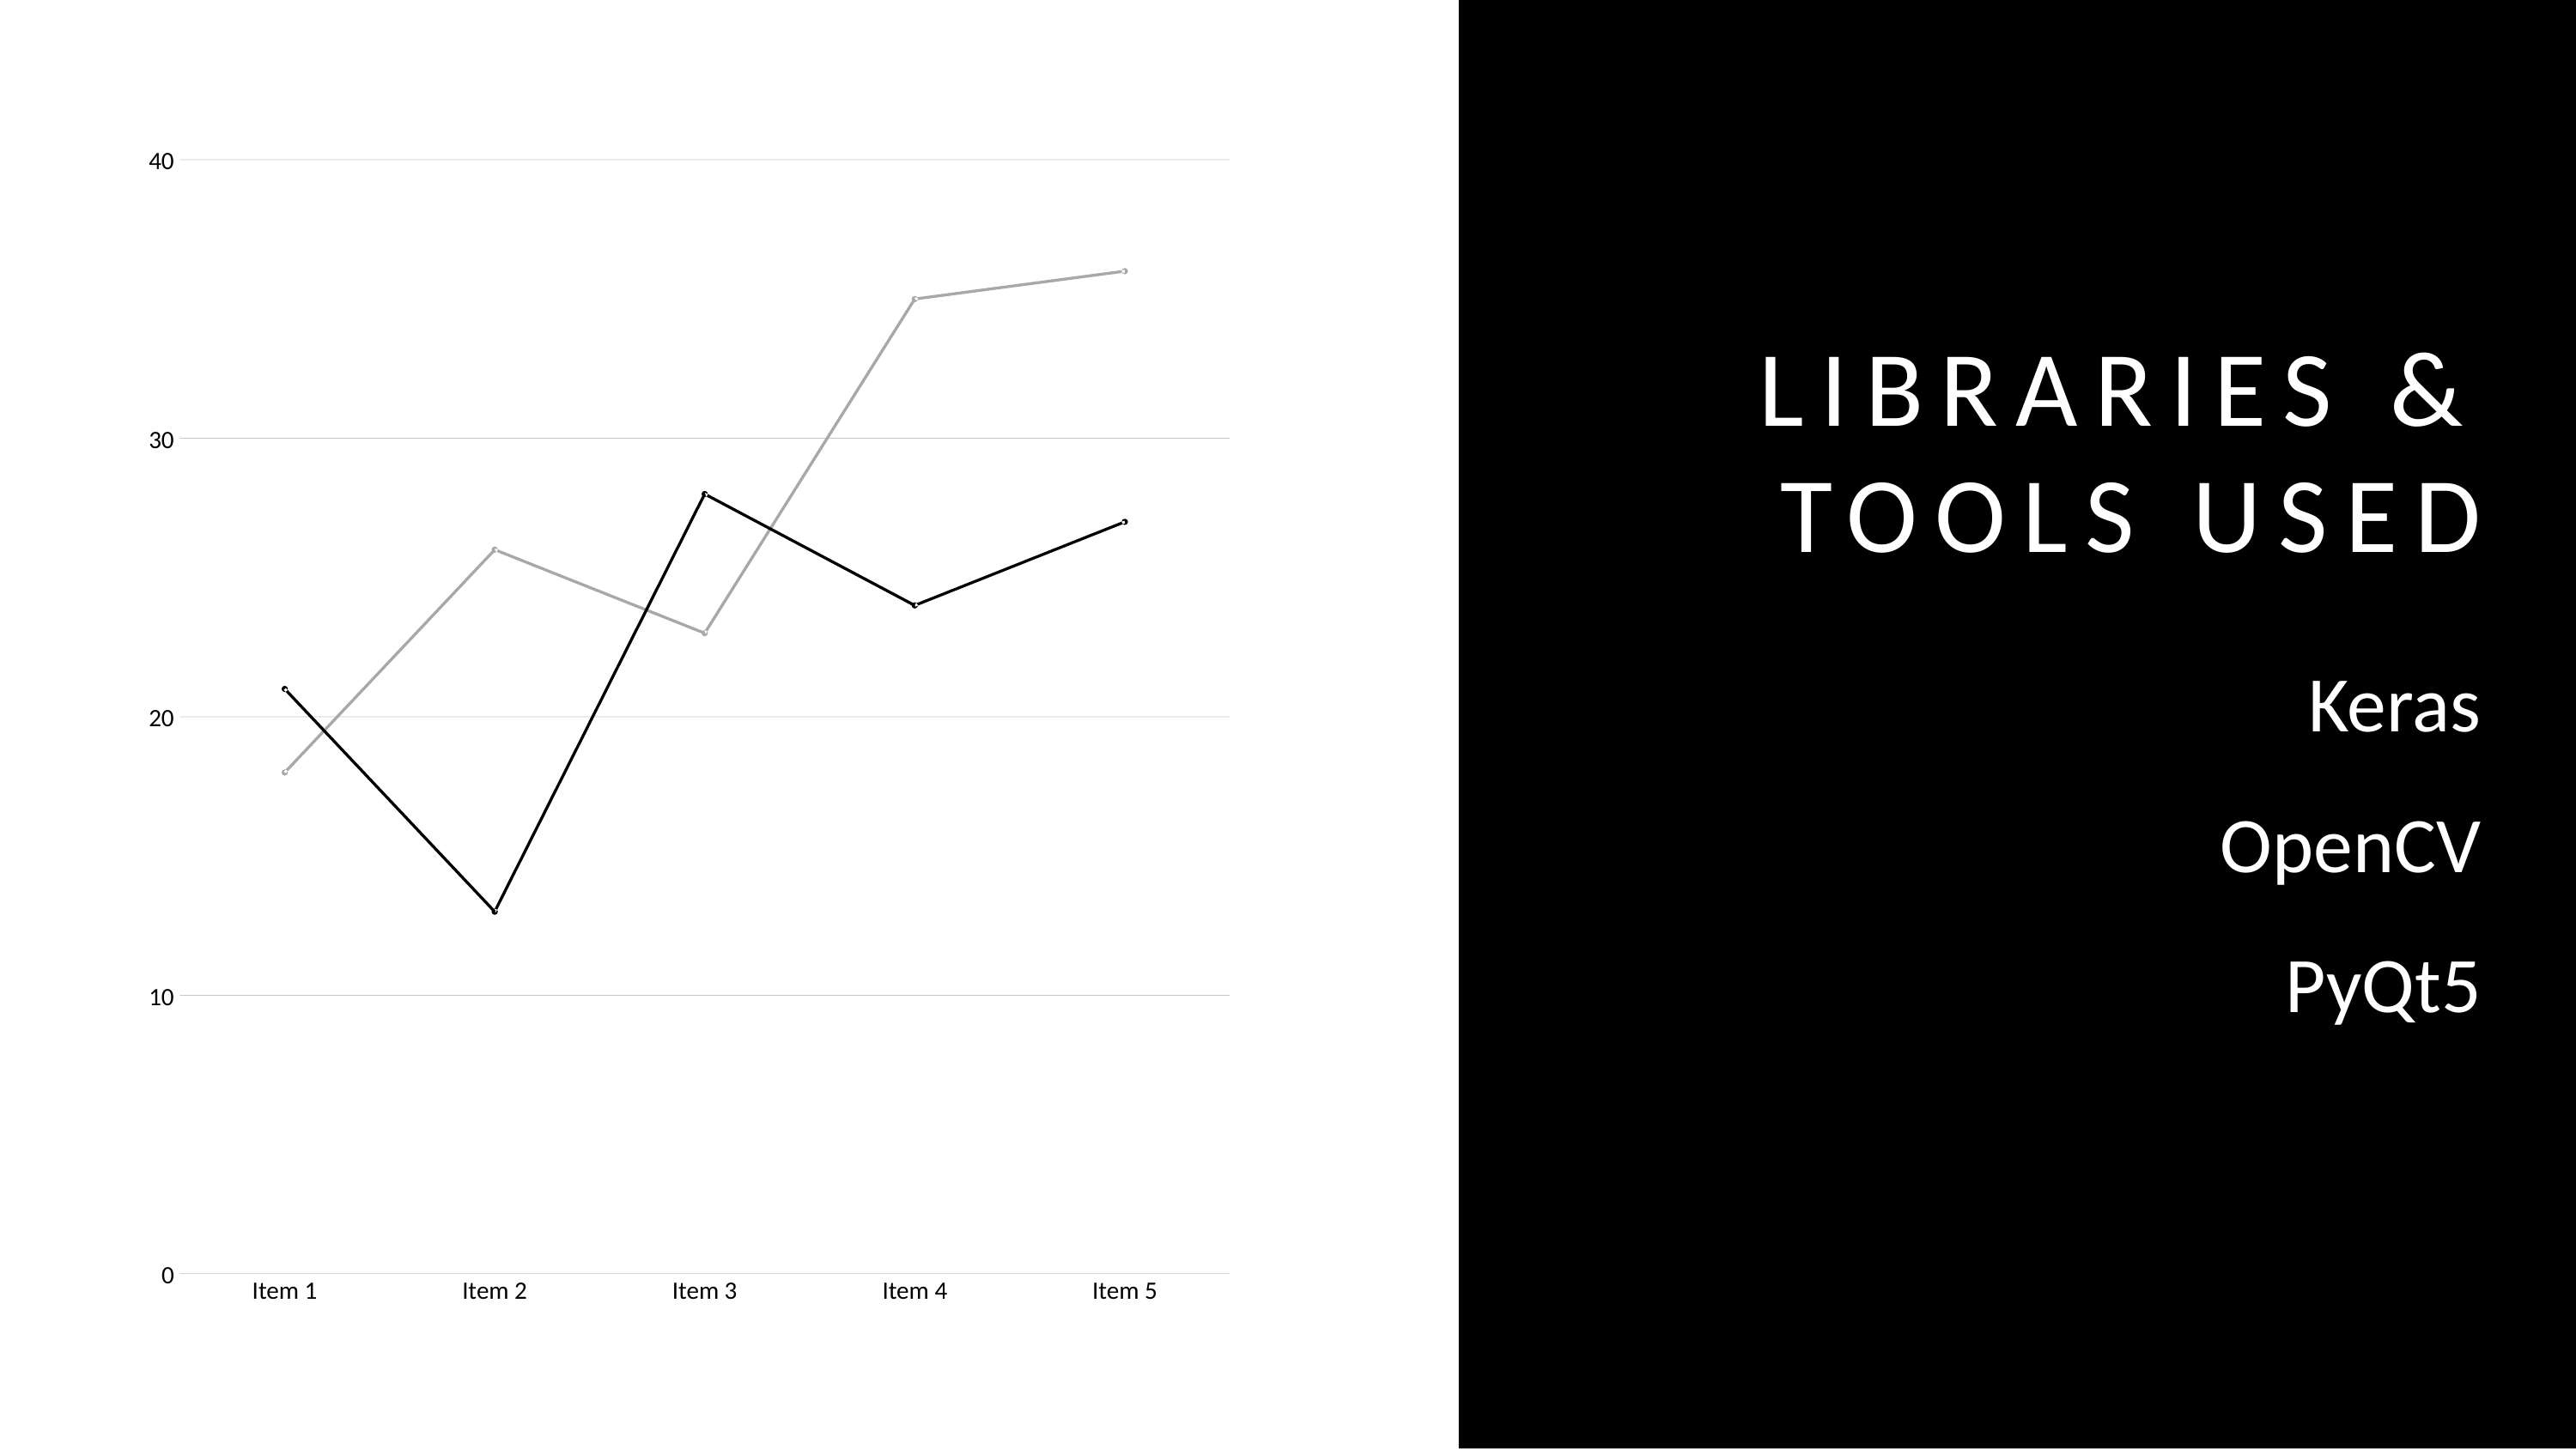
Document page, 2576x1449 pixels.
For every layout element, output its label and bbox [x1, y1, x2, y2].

text_box [1539, 321, 2482, 1030]
text_box [1458, 0, 2576, 1449]
text_box [144, 139, 1230, 1306]
